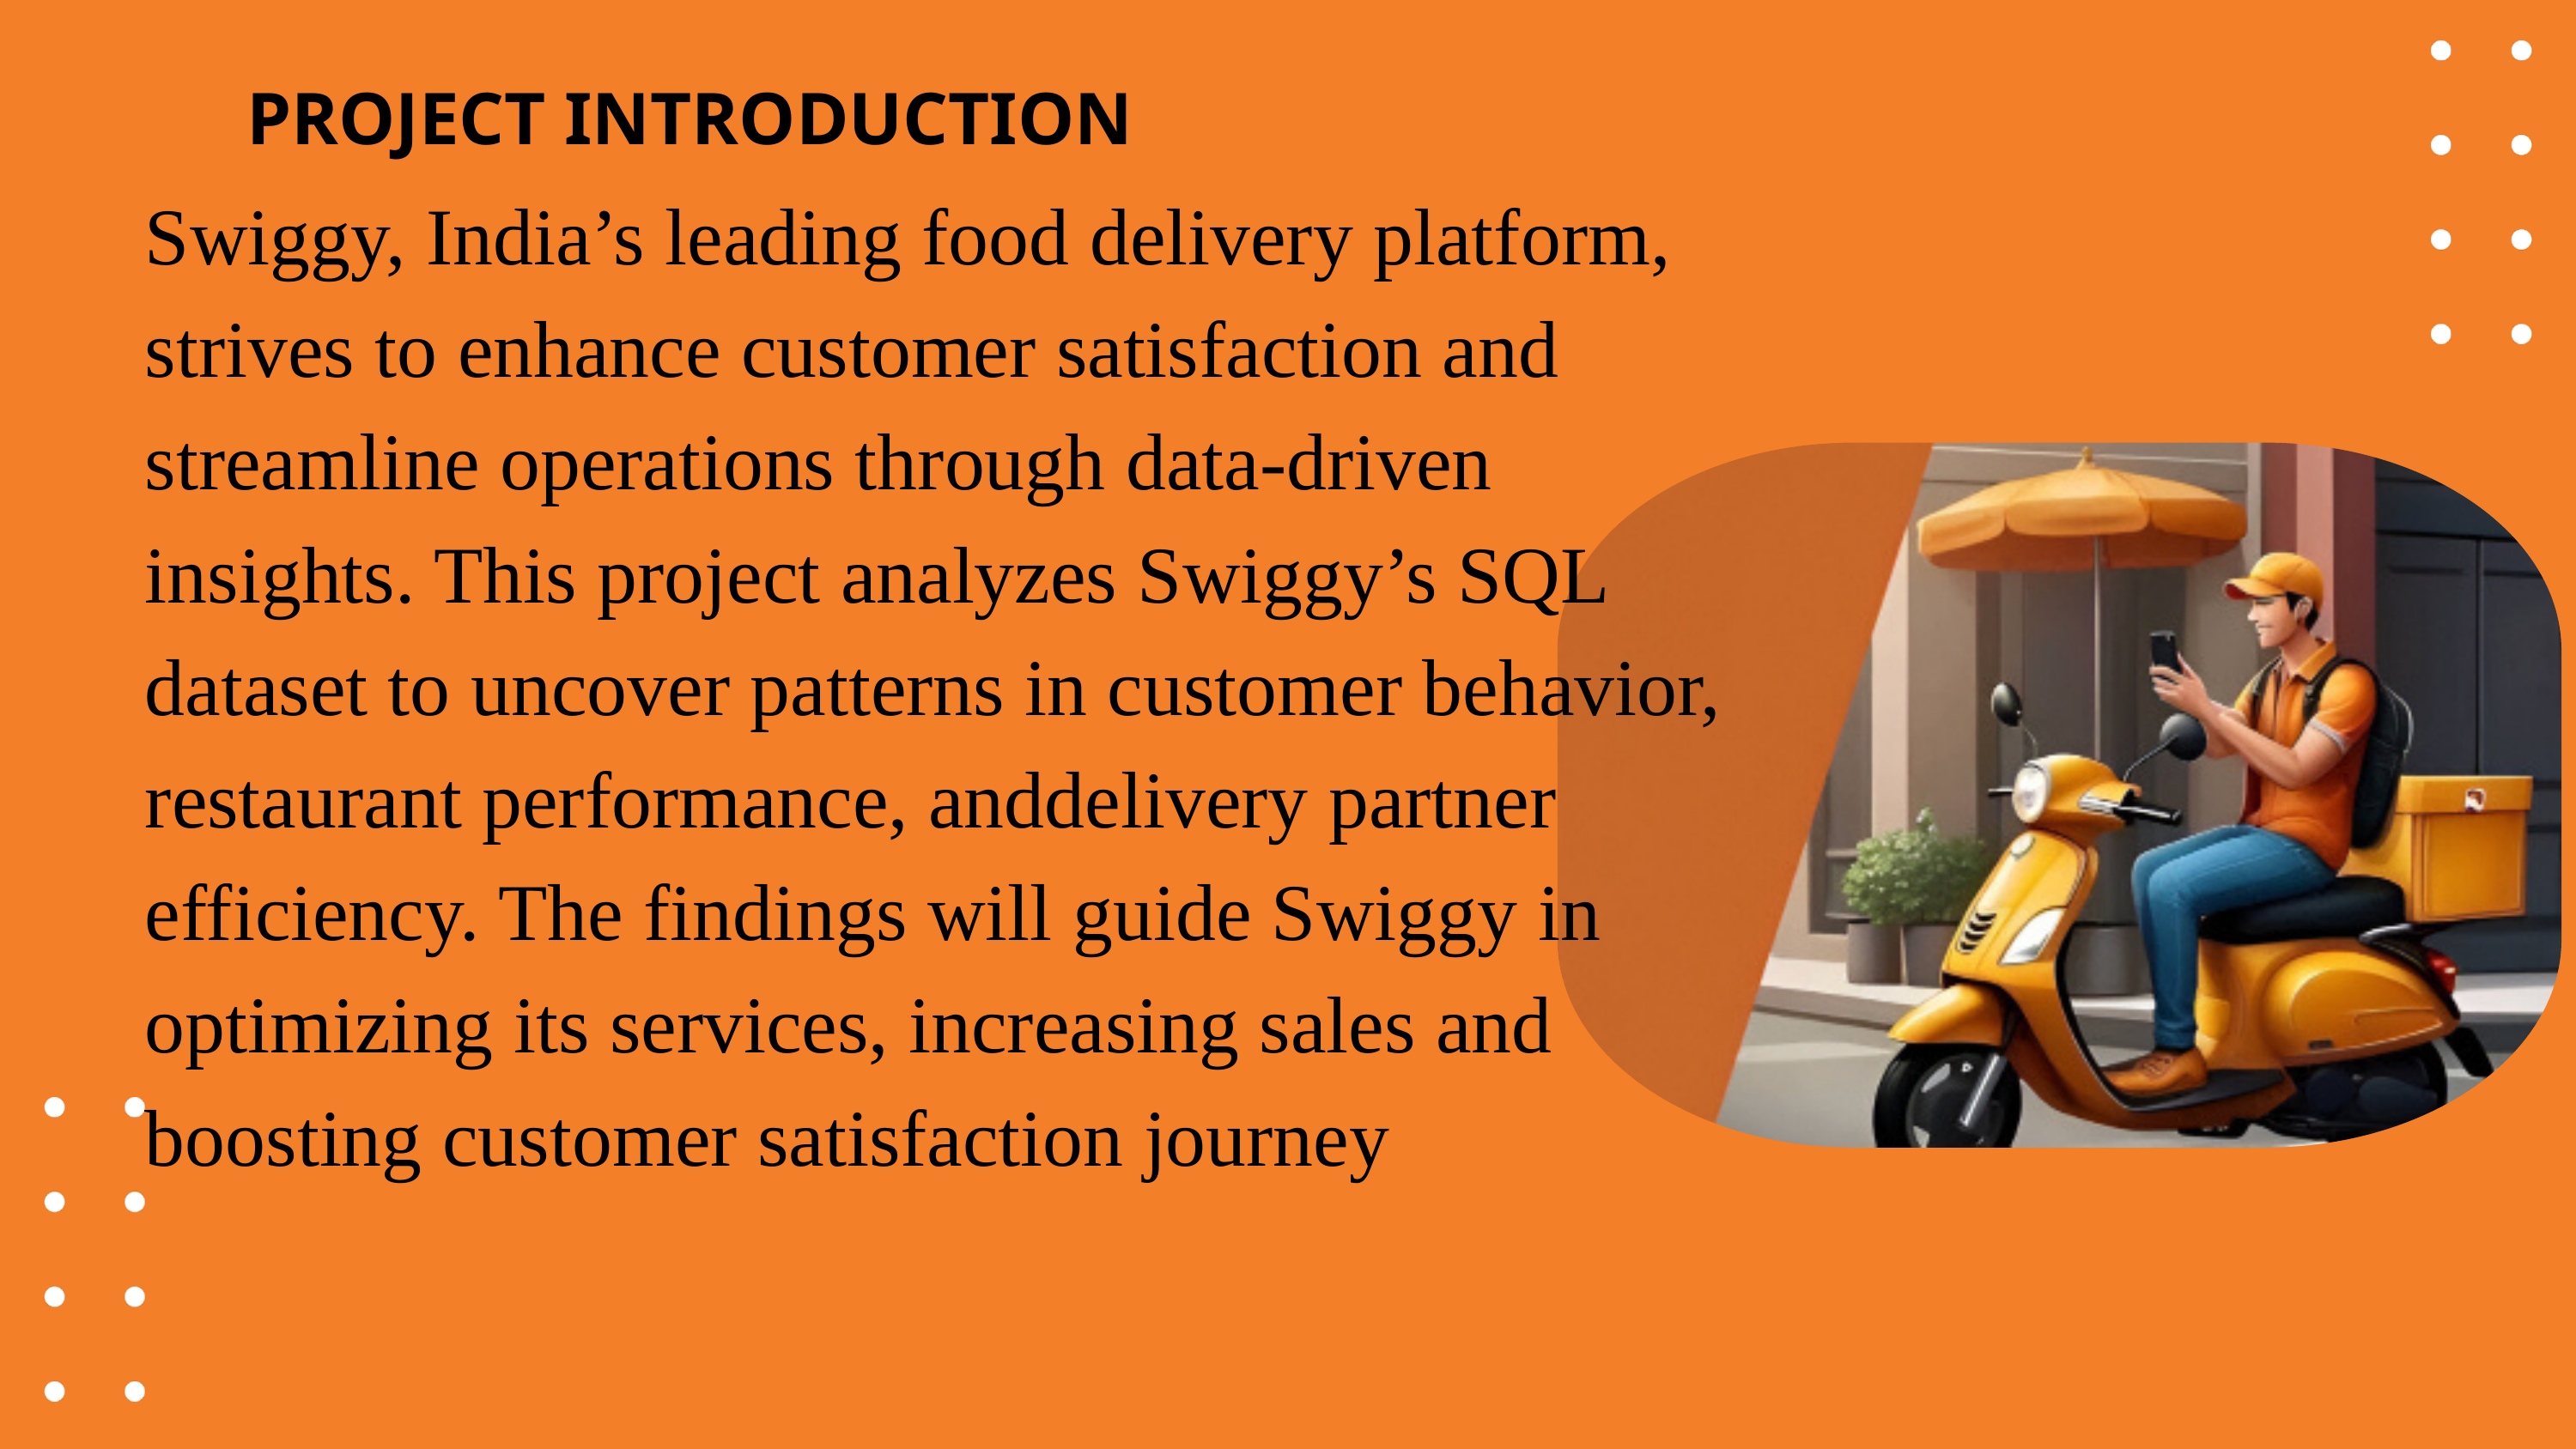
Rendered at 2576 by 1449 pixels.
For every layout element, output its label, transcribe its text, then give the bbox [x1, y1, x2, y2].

text_box PROJECT INTRODUCTION [246, 58, 1221, 160]
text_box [1706, 293, 2413, 1298]
text_box Swiggy, India’s leading food delivery platform, strives to enhance customer satisfaction and streamline operations through data-driven insights. This project analyzes Swiggy’s SQL dataset to uncover patterns in customer behavior, restaurant performance, anddelivery partner efficiency. The findings will guide Swiggy in optimizing its services, increasing sales and boosting customer satisfaction journey [144, 167, 1773, 1182]
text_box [1777, 0, 2575, 1449]
text_box [0, 1097, 145, 1402]
